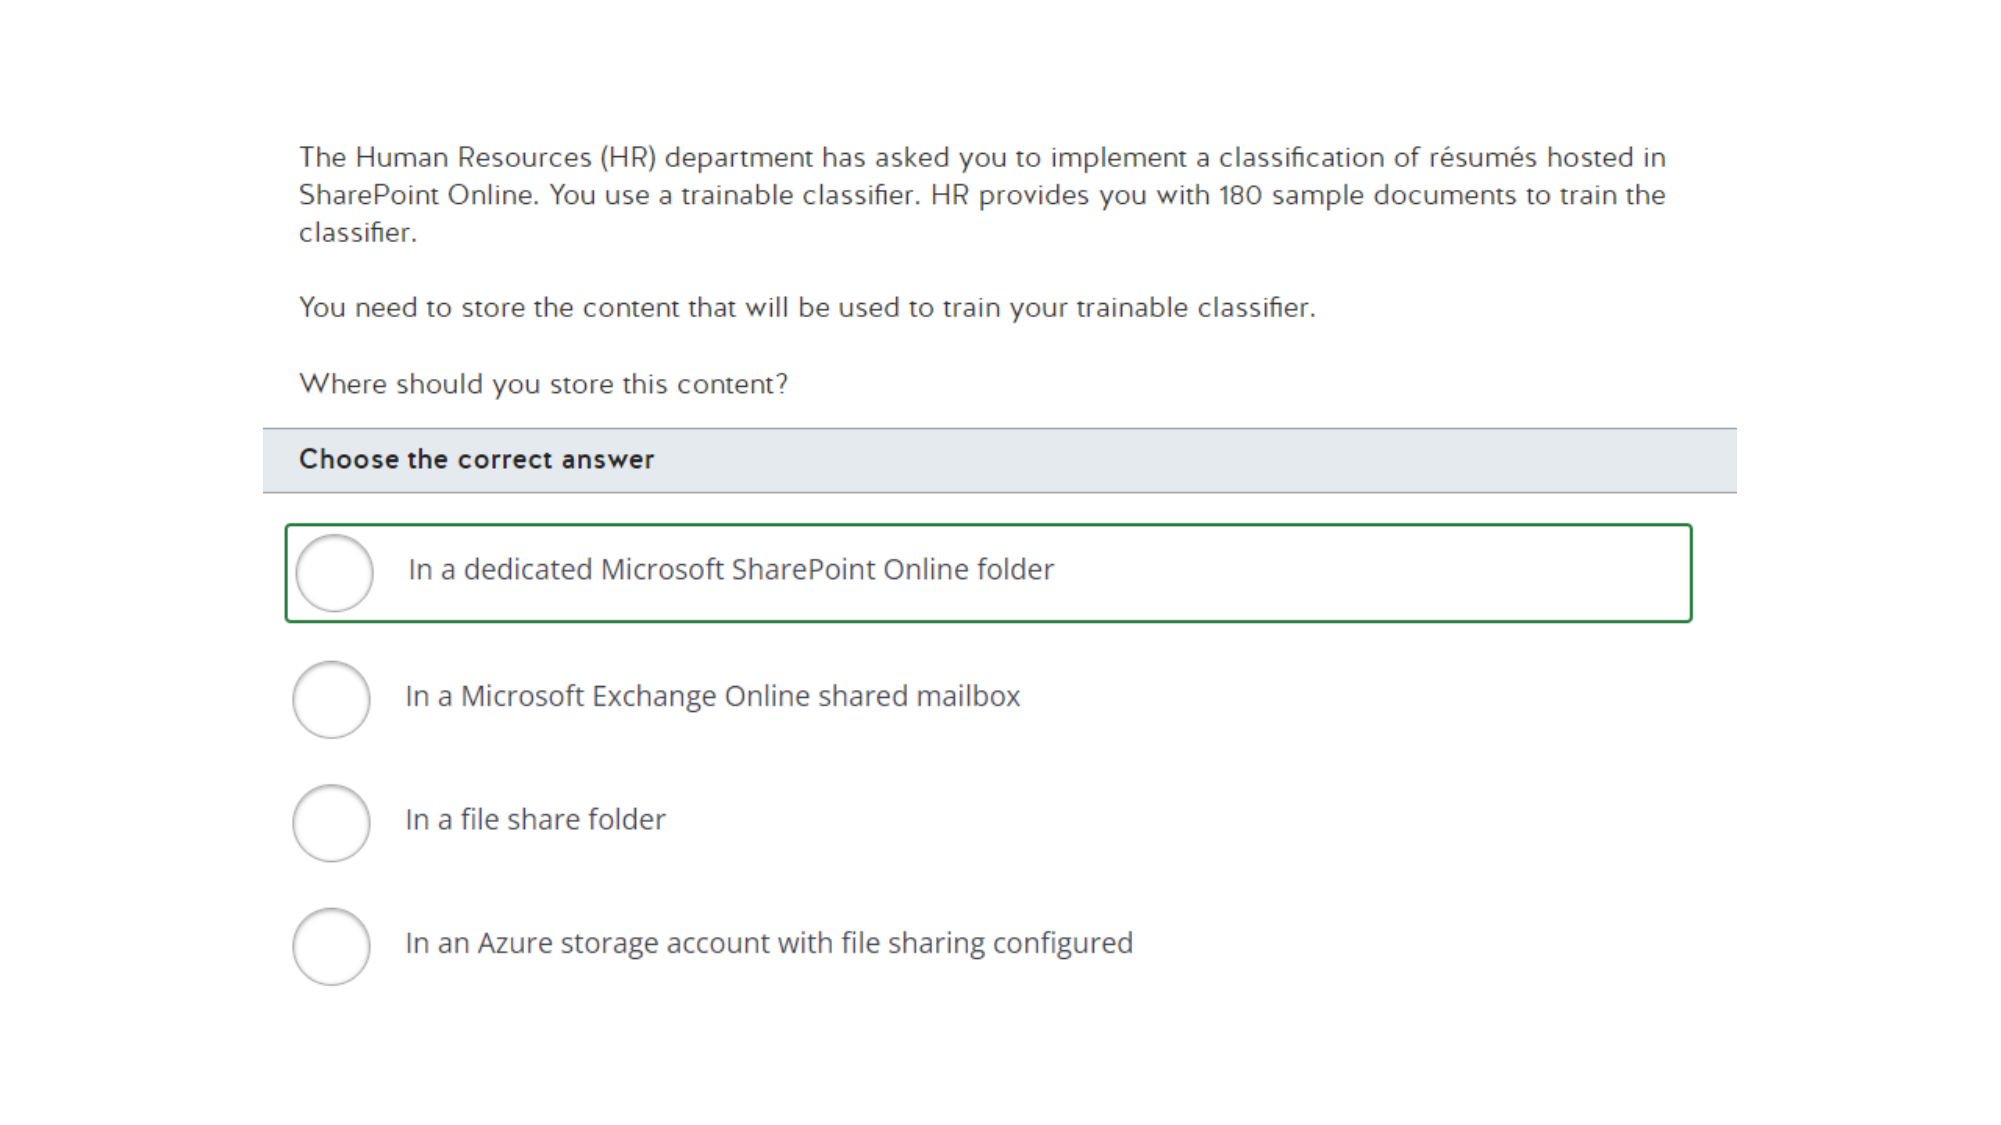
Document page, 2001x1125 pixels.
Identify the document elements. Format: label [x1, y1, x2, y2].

picture [263, 117, 1737, 1008]
